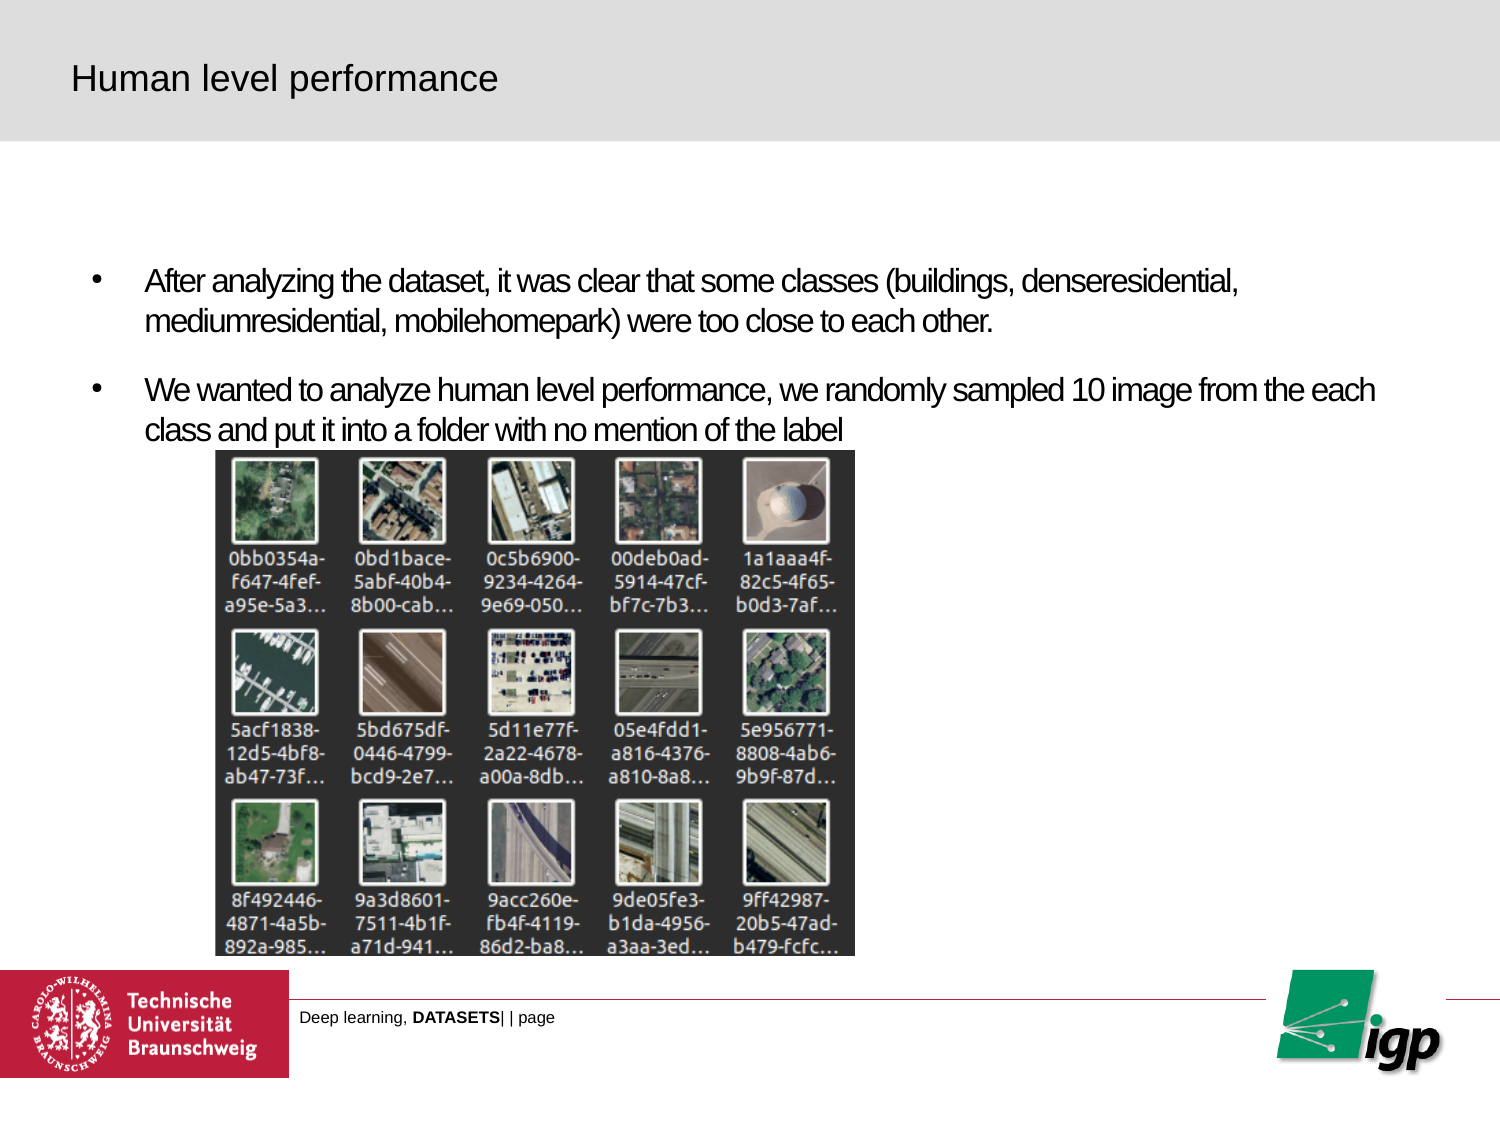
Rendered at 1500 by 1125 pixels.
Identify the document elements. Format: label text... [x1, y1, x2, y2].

picture [215, 449, 856, 956]
picture [1266, 960, 1446, 1078]
picture [0, 970, 289, 1078]
text_box After analyzing the dataset, it was clear that some classes (buildings, denseresidential, mediumresidential, mobilehomepark) were too close to each other. We wanted to analyze human level performance, we randomly sampled 10 image from the each class and put it into a folder with no mention of the label [73, 259, 1448, 855]
text_box Human level performance [70, 53, 1445, 99]
